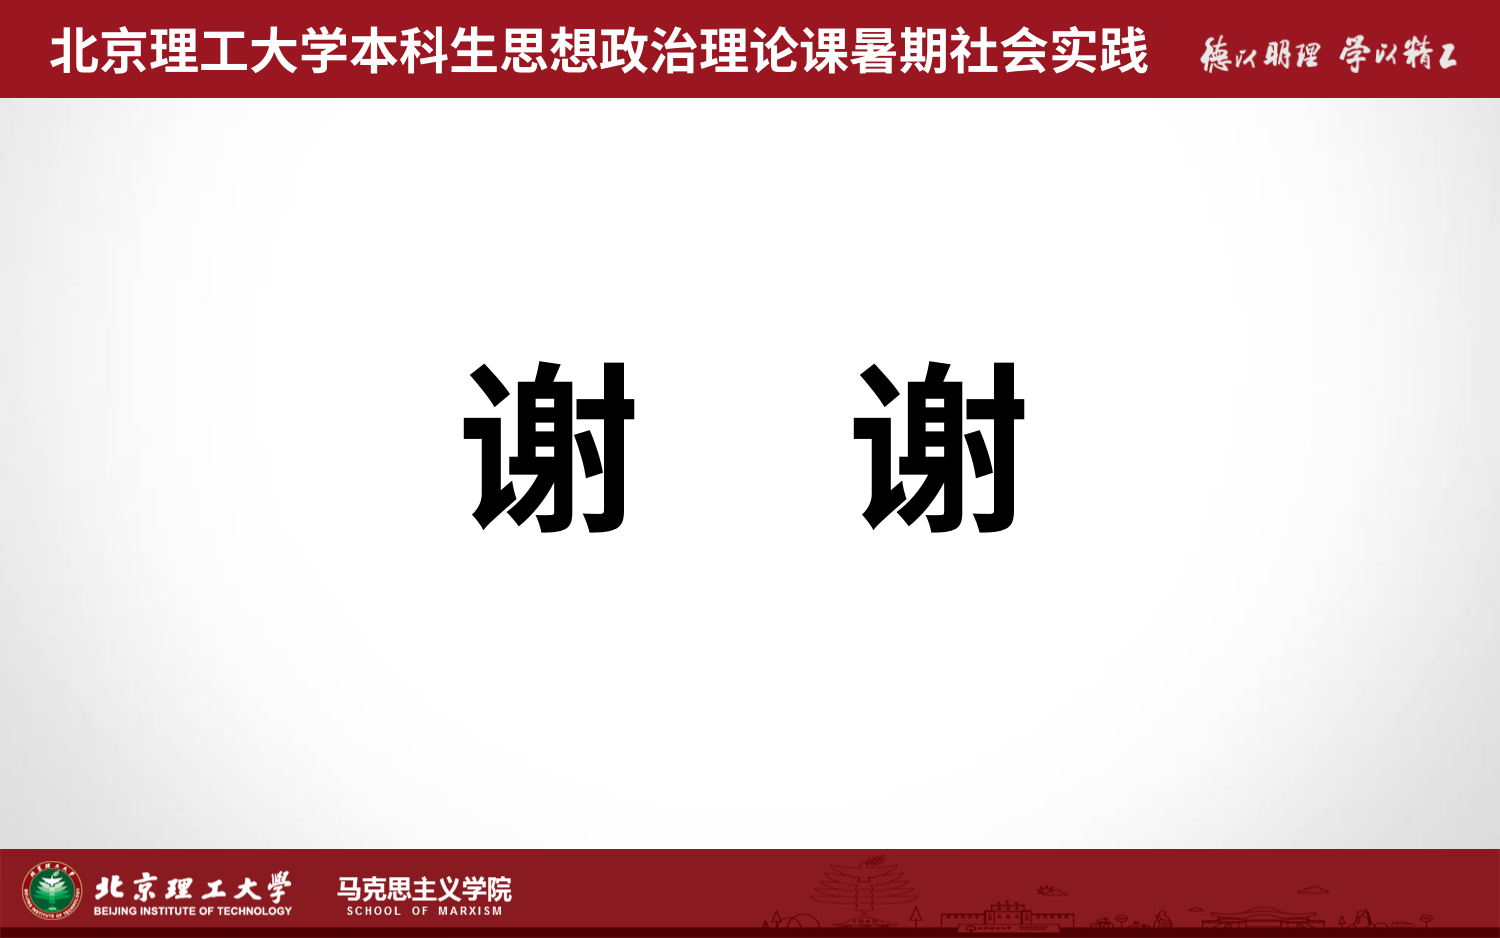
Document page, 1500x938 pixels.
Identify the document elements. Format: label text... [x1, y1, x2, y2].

picture [1111, 14, 1500, 85]
text_box [27, 220, 1436, 760]
picture [0, 99, 1500, 938]
text_box 谢 谢 [360, 326, 1128, 562]
text_box 北京理工大学本科生思想政治理论课暑期社会实践 [0, 0, 1500, 99]
